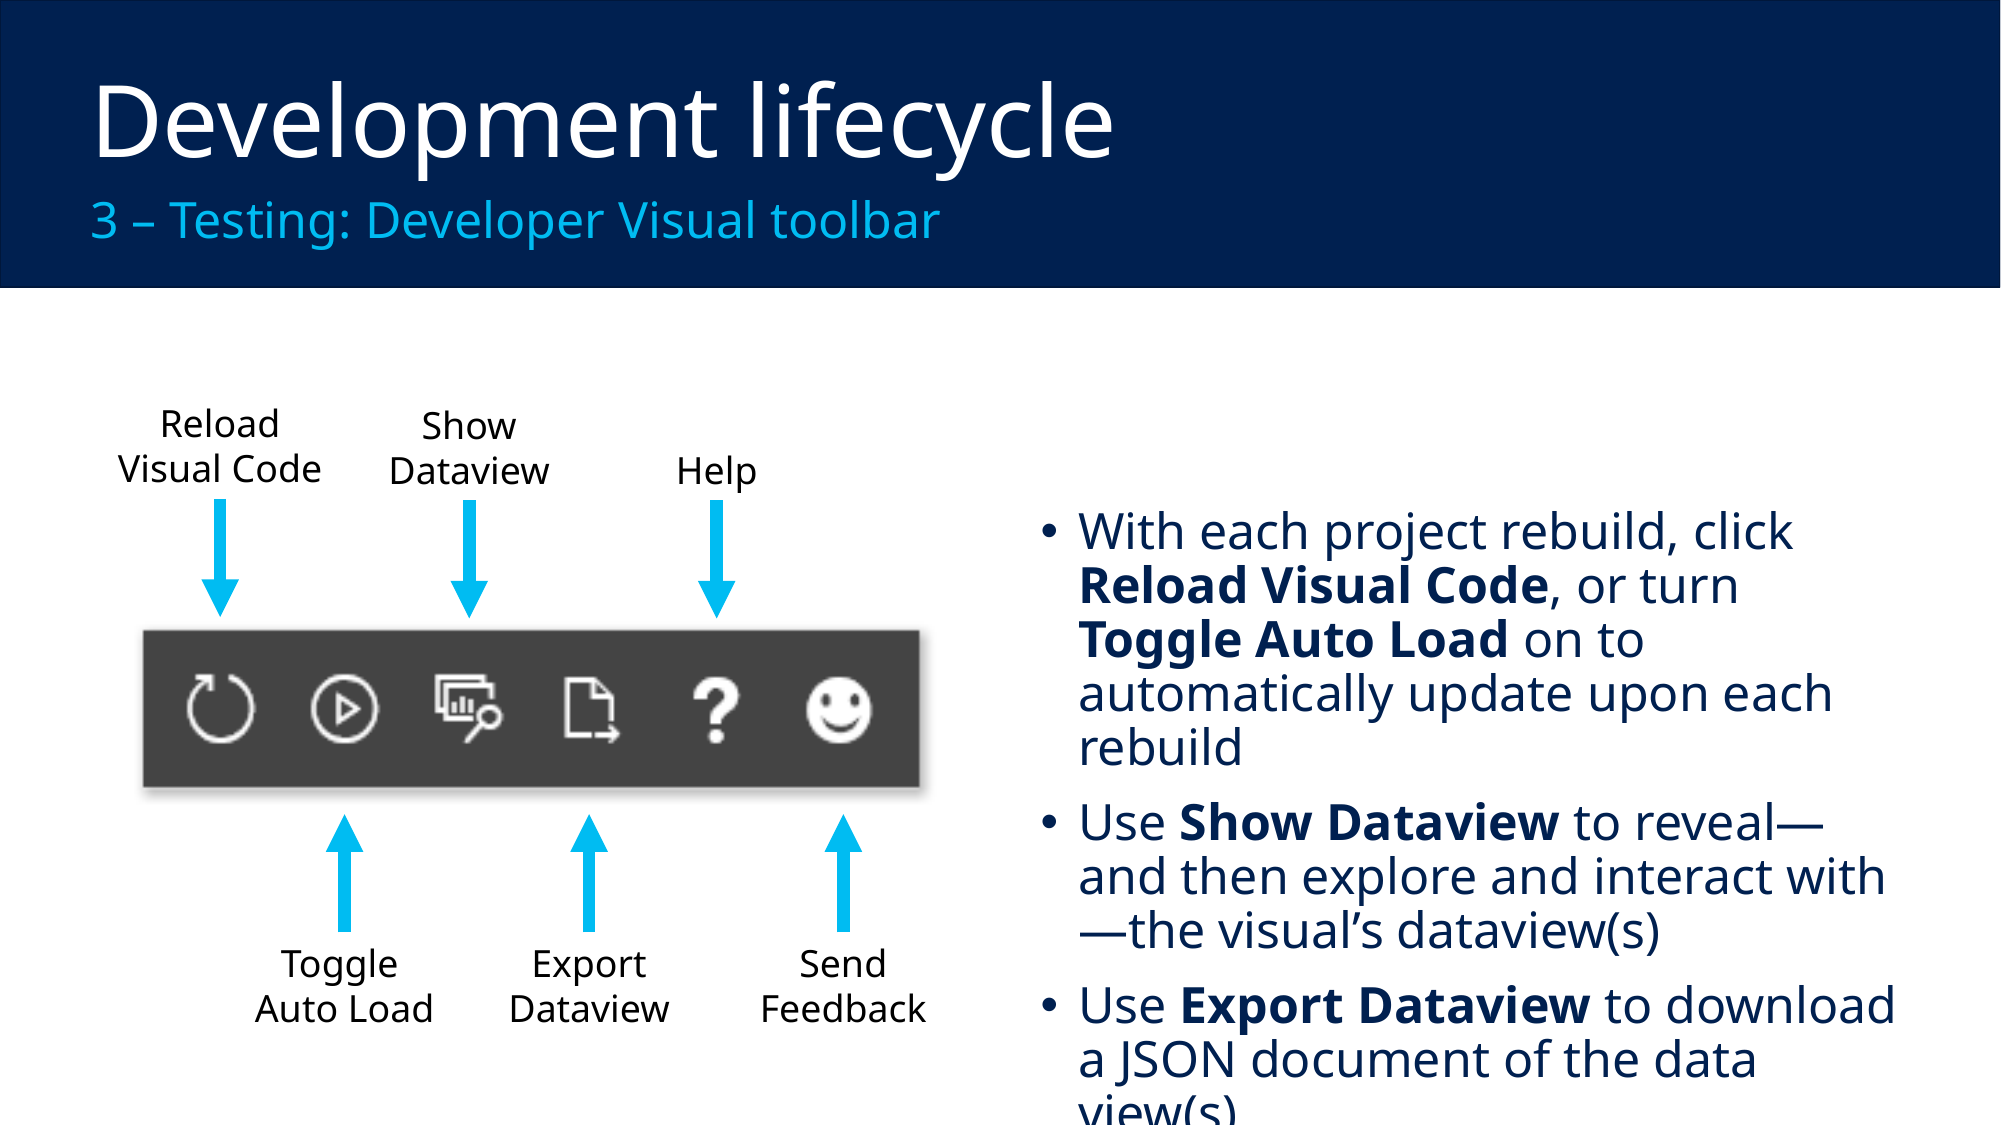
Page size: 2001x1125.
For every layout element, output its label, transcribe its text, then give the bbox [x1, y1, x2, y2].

list Development lifecycle [75, 63, 1918, 188]
list 3 – Testing: Developer Visual toolbar [75, 188, 1918, 248]
list With each project rebuild, click Reload Visual Code, or turn Toggle Auto Load on to automatically update upon each rebuild Use Show Dataview to reveal—and then explore and interact with—the visual’s dataview(s) Use Export Dataview to download a JSON document of the data view(s) [1025, 498, 1918, 1125]
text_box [100, 392, 966, 1039]
